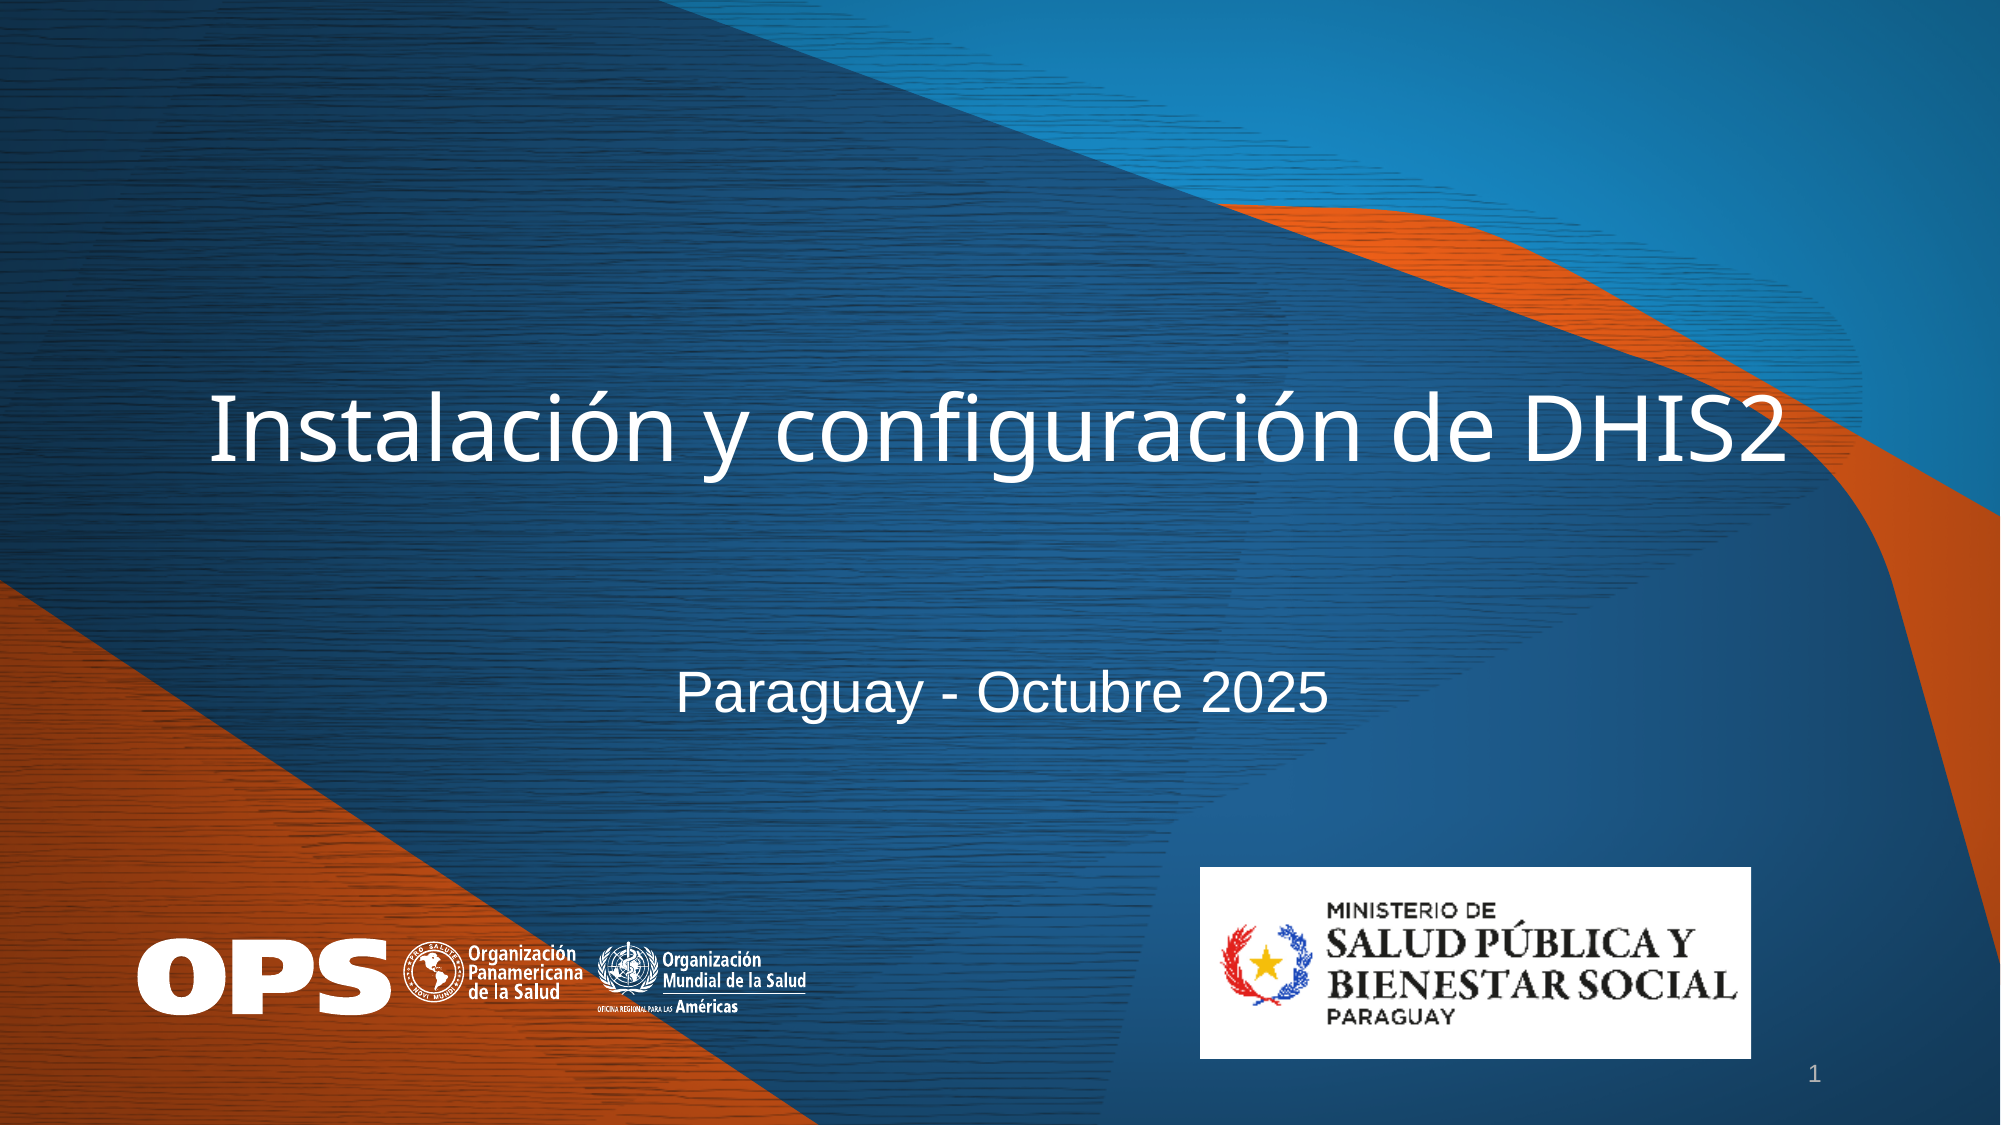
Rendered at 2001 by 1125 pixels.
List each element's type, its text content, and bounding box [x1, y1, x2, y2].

list Paraguay - Octubre 2025 [137, 654, 1869, 786]
slide_number 1 [1767, 1042, 1863, 1103]
picture [0, 0, 2000, 1125]
list Instalación y configuración de DHIS2 [131, 375, 1869, 501]
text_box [137, 938, 806, 1016]
